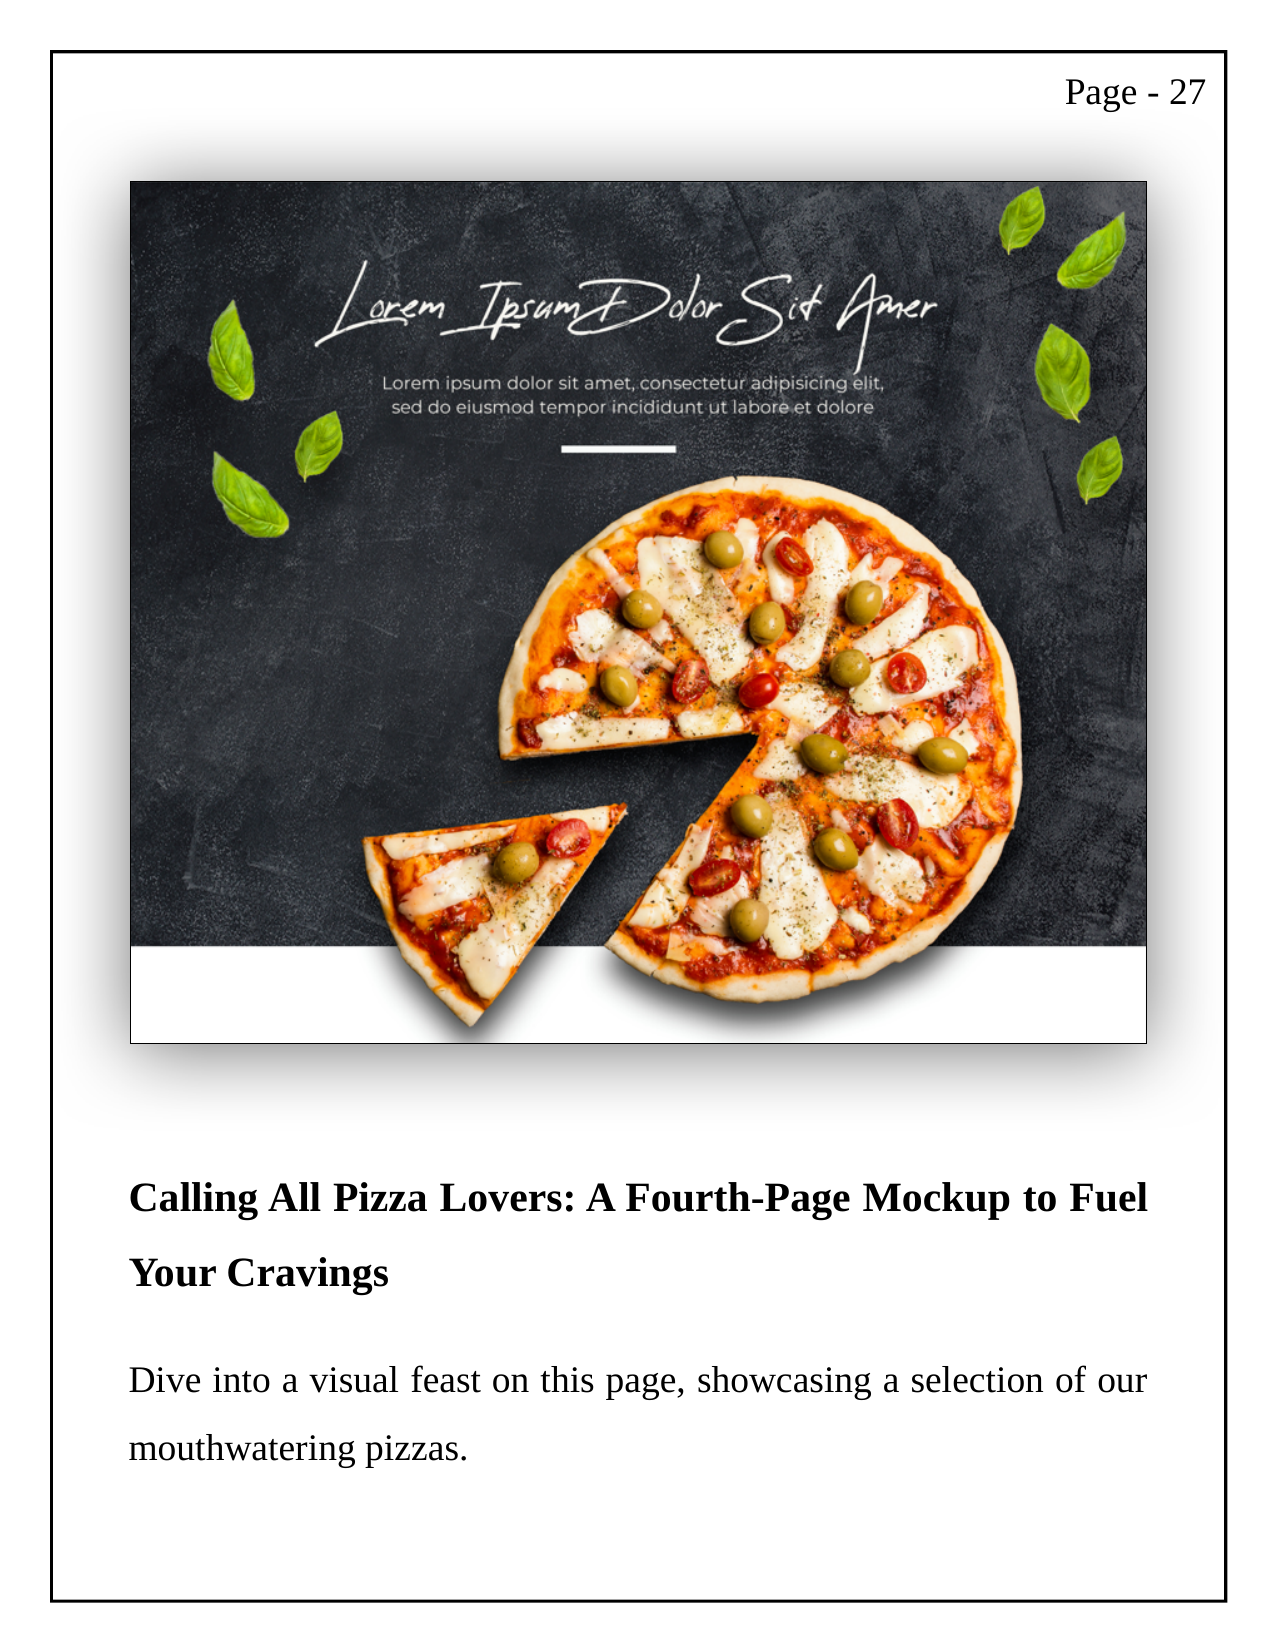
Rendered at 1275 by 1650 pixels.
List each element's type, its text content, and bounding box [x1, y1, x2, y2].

text_box Calling All Pizza Lovers: A Fourth-Page Mockup to Fuel Your Cravings Dive into a visual feast on this page, showcasing a selection of our mouthwatering pizzas. [113, 1137, 1164, 1475]
picture [130, 181, 1148, 1044]
text_box Page - 27 [1049, 59, 1230, 120]
text_box [50, 50, 1228, 1603]
